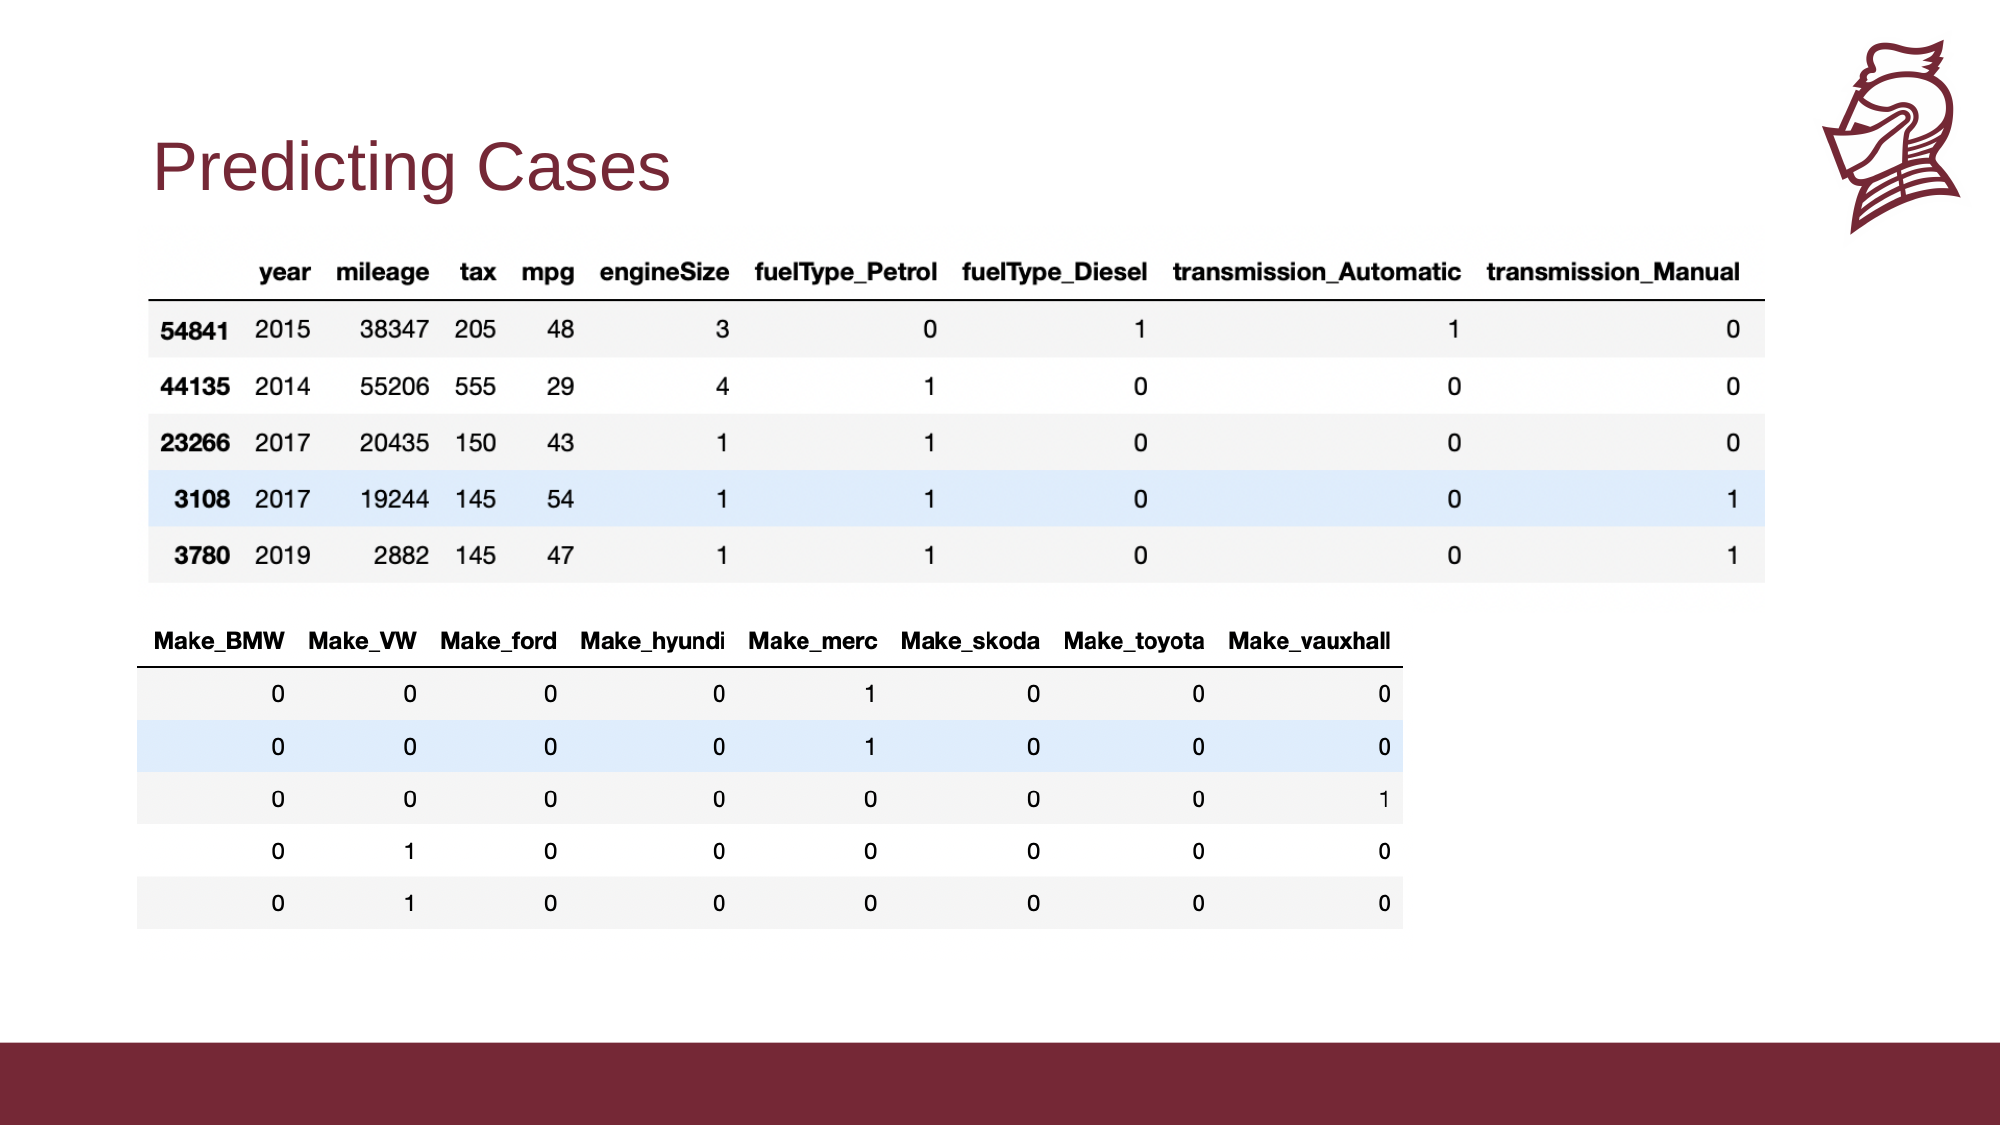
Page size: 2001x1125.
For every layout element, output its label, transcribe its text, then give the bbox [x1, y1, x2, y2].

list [137, 225, 1765, 613]
title Predicting Cases [137, 59, 1863, 278]
picture [137, 597, 1413, 960]
picture [1813, 30, 1972, 248]
